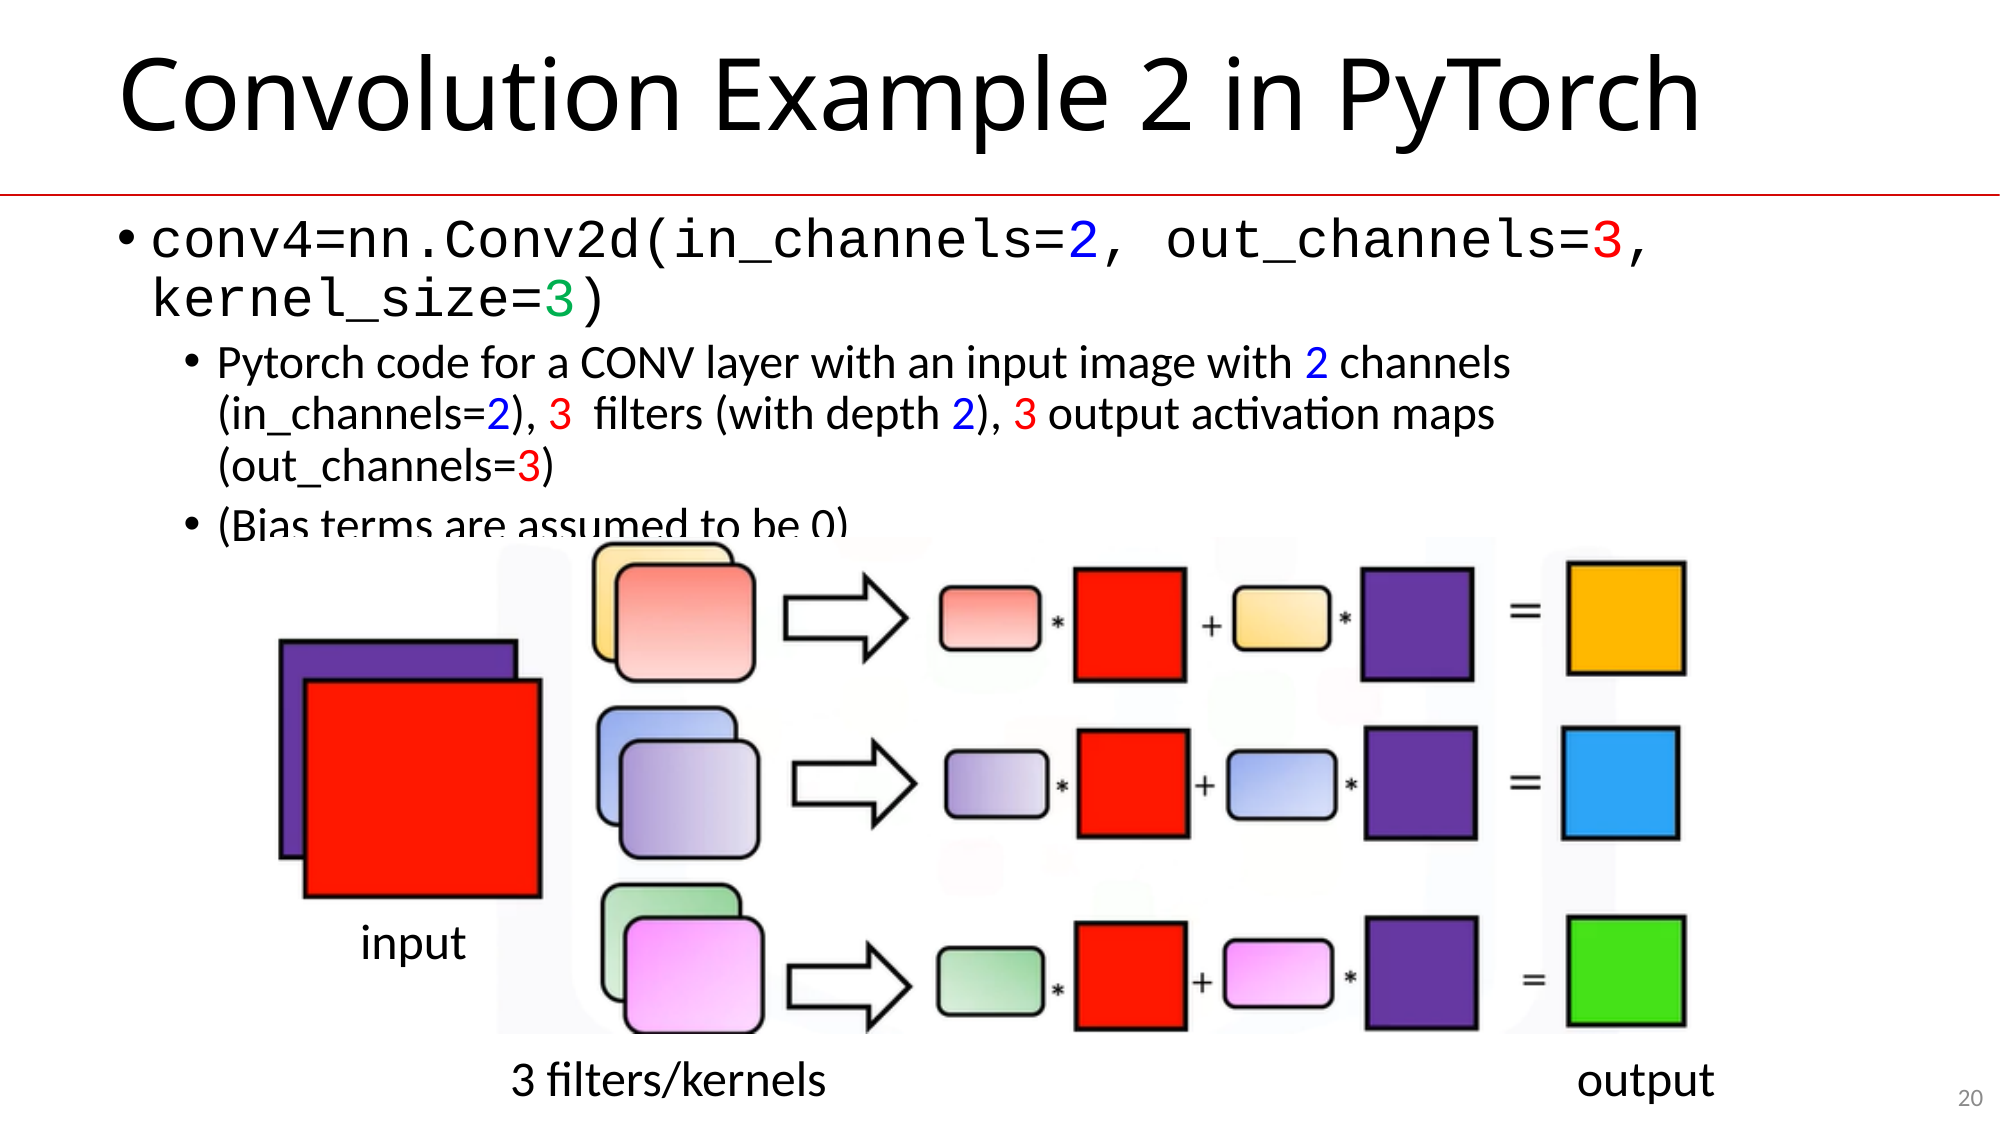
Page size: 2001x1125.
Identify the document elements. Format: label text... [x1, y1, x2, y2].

slide_number 20 [1548, 1066, 1999, 1125]
text_box 3 filters/kernels [495, 1038, 842, 1114]
text_box output [1562, 1038, 1731, 1114]
title Convolution Example 2 in PyTorch [102, 10, 1899, 186]
picture [268, 537, 1695, 1034]
